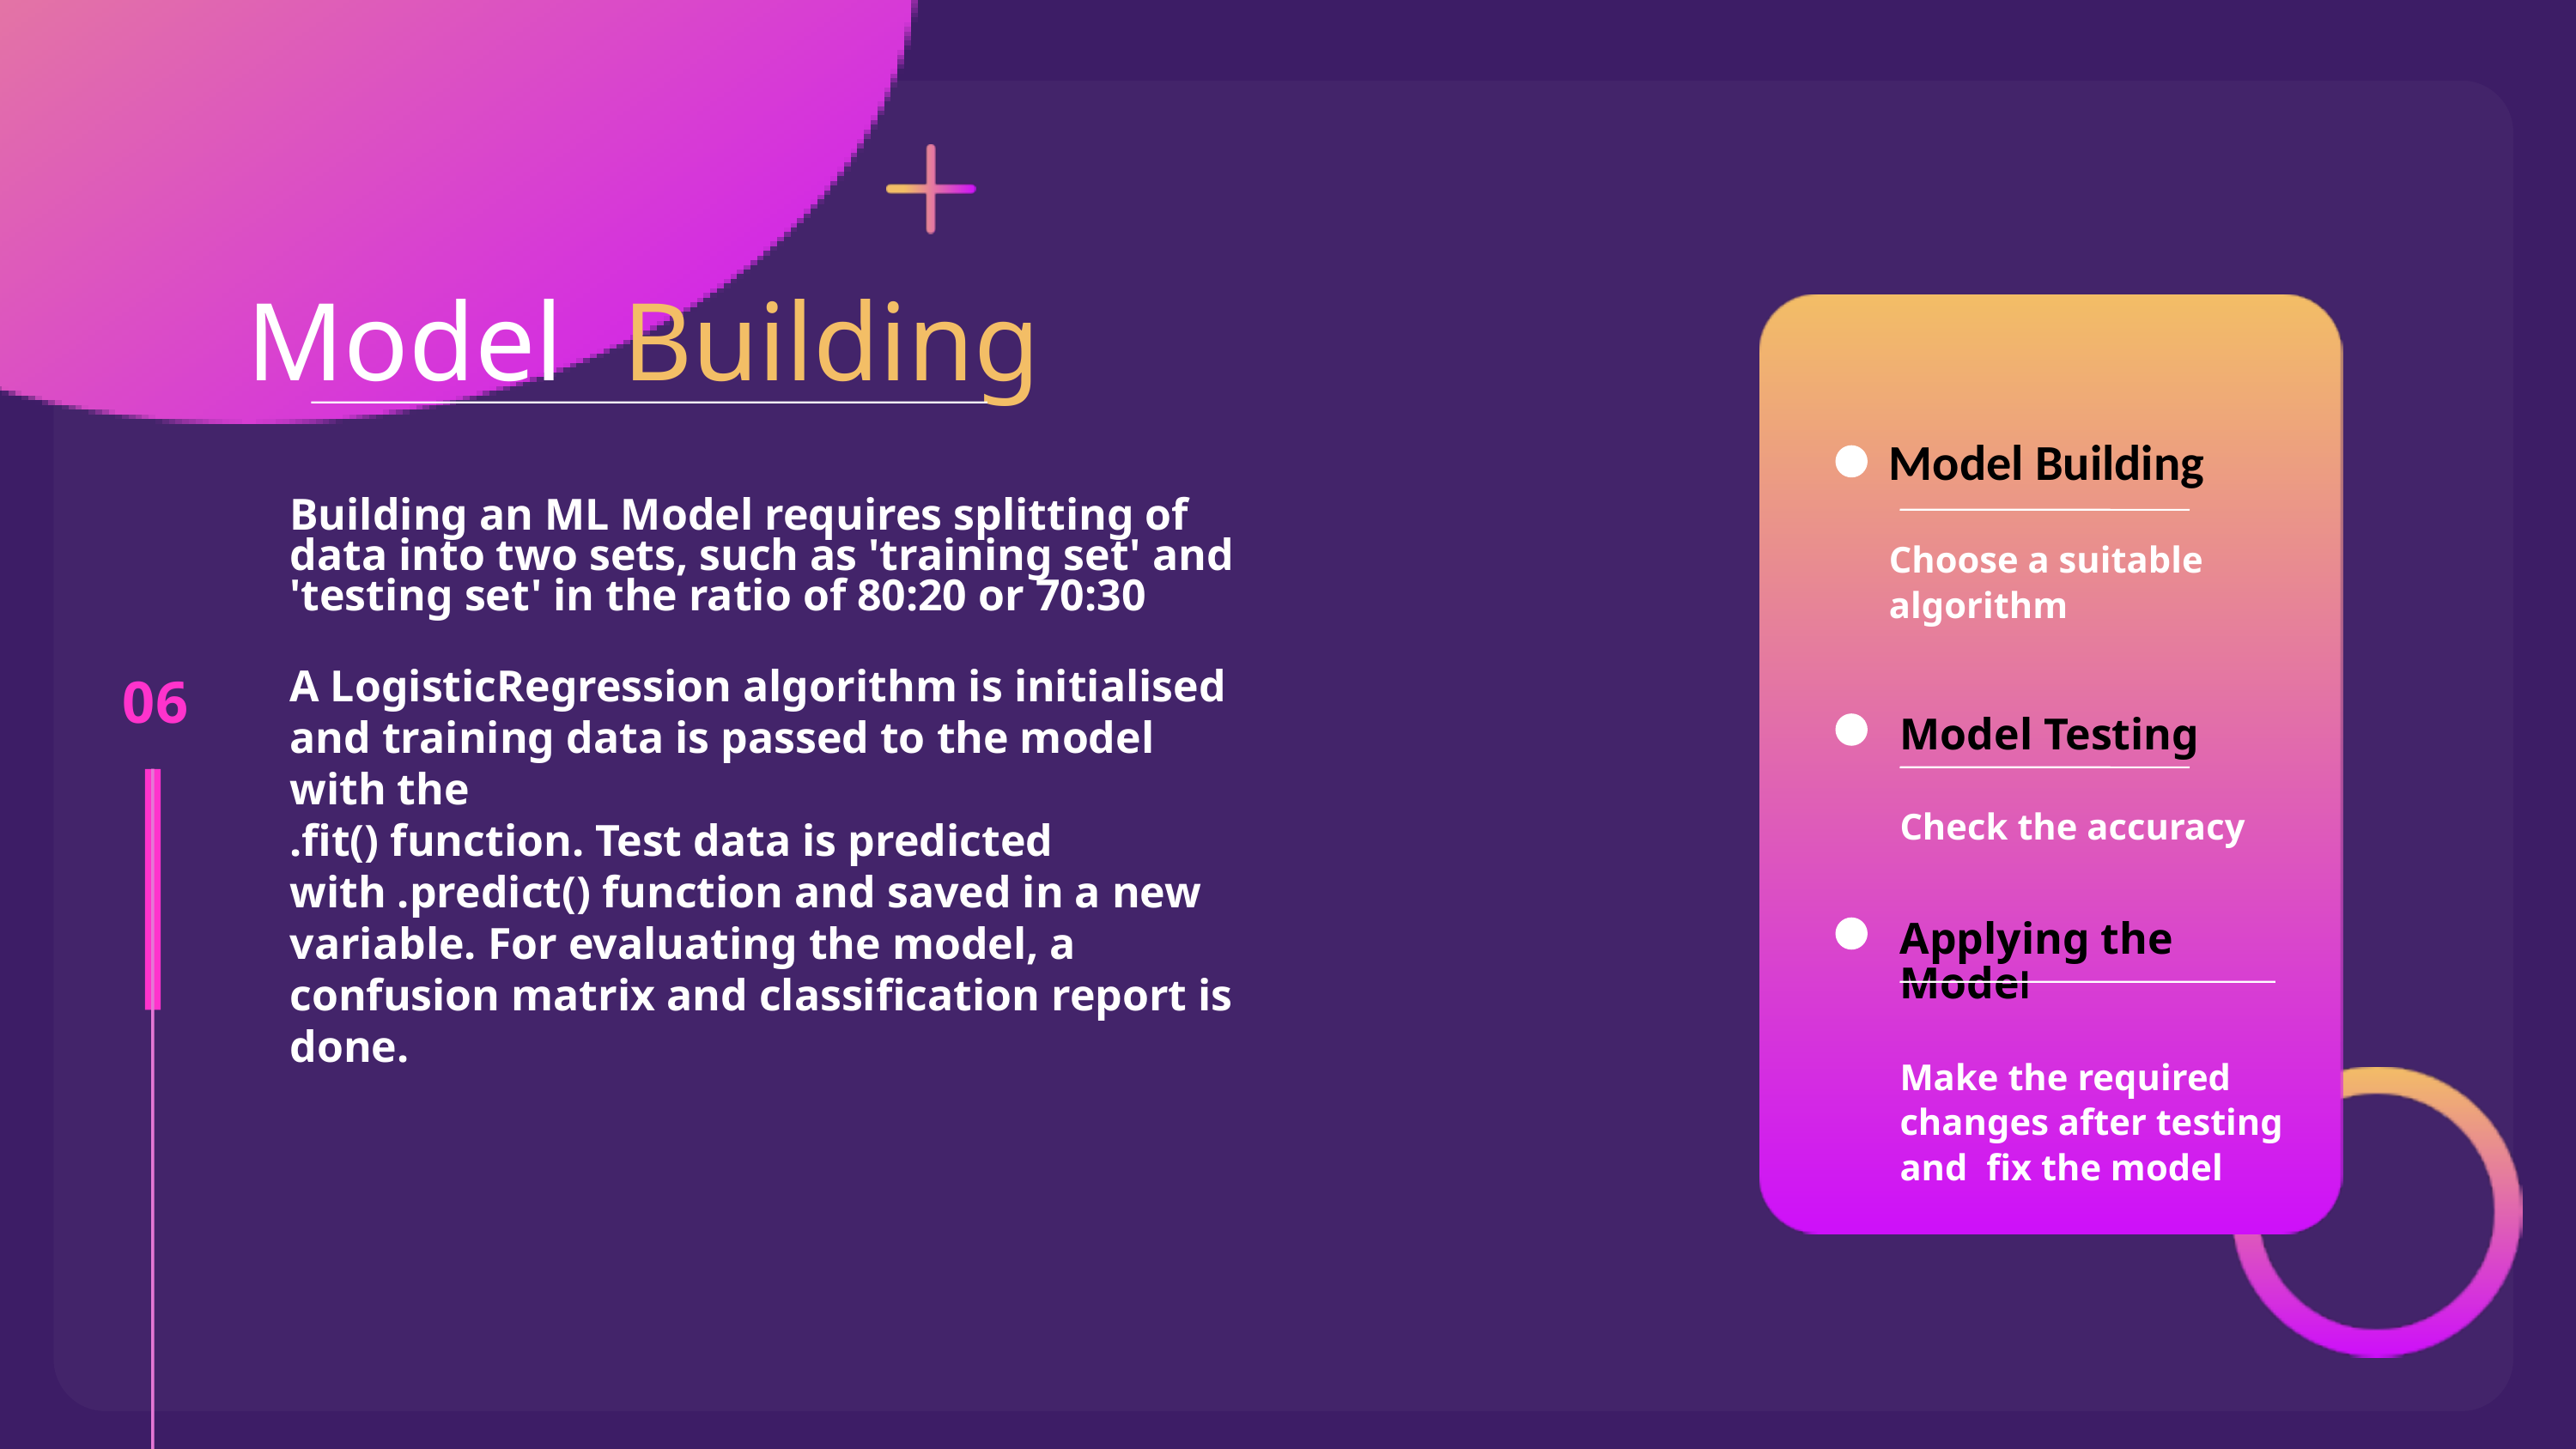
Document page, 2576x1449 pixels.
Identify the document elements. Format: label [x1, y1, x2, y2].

text_box [53, 80, 2514, 1412]
text_box [1835, 917, 1868, 950]
picture [0, 0, 977, 424]
text_box [1835, 712, 1868, 746]
picture [1759, 294, 2523, 1358]
text_box [1835, 445, 1868, 478]
text_box [144, 768, 161, 1449]
